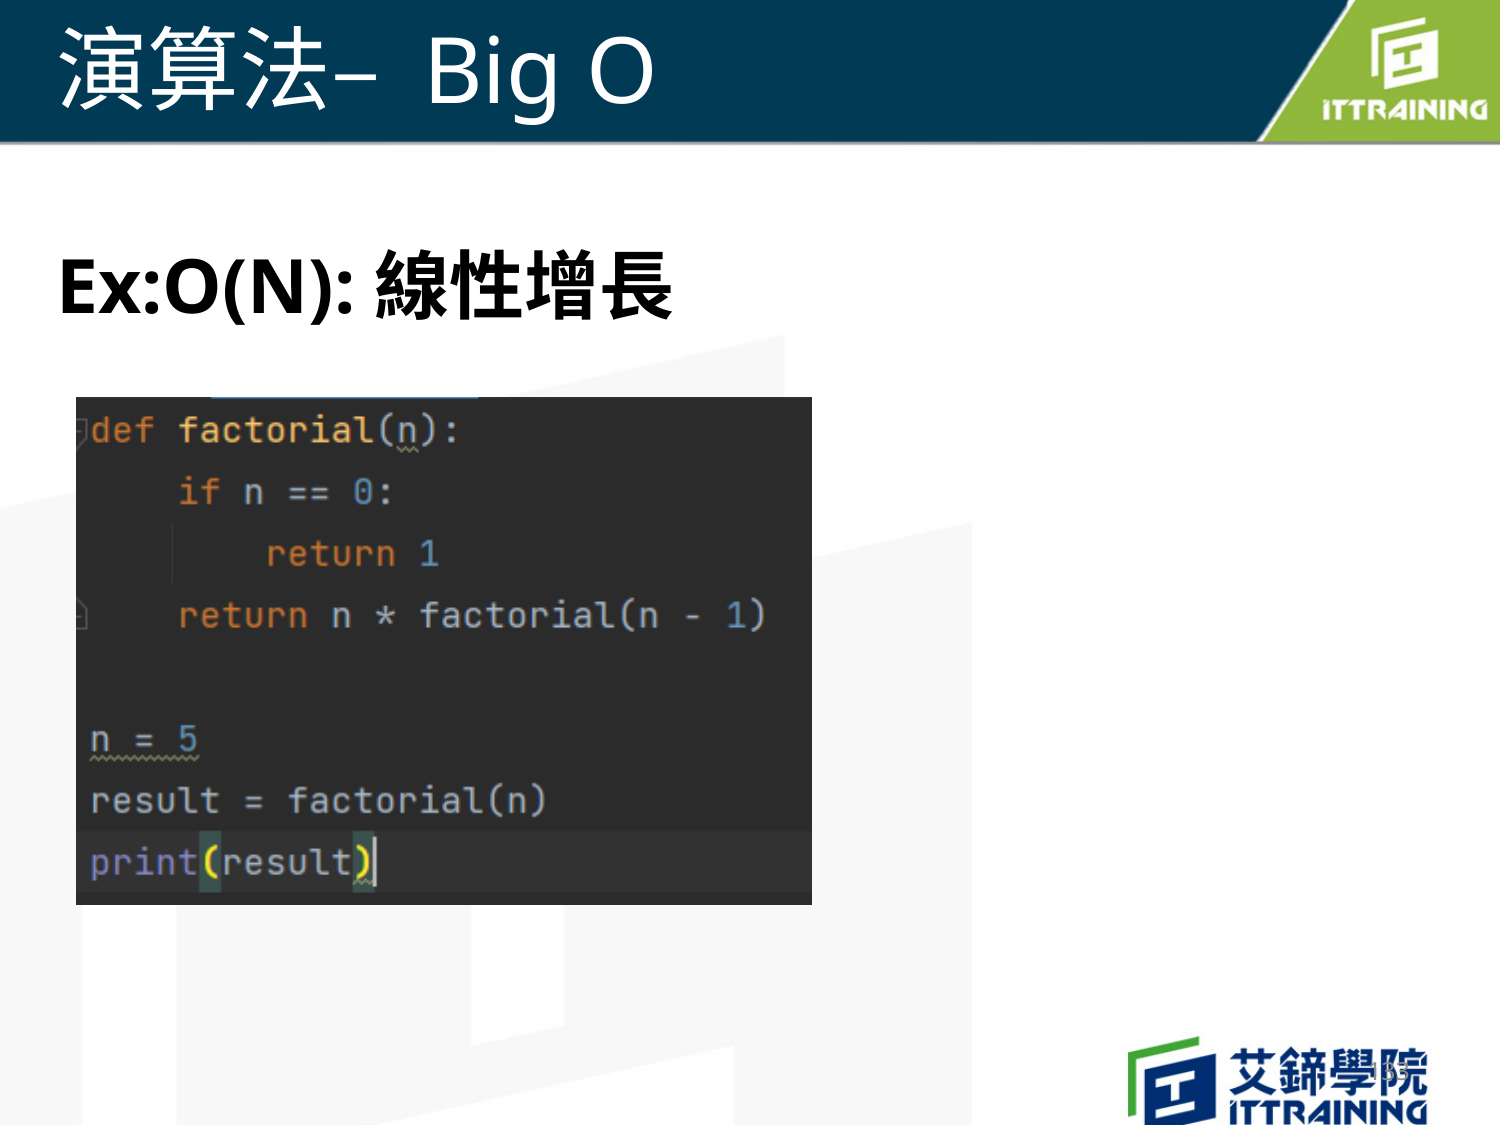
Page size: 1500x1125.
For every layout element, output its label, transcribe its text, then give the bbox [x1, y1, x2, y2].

list Ex:O(N):線性增長 [41, 230, 1392, 973]
title 演算法– Big O [41, 0, 1392, 161]
slide_number 133 [1074, 1042, 1425, 1103]
picture [0, 0, 1500, 1125]
